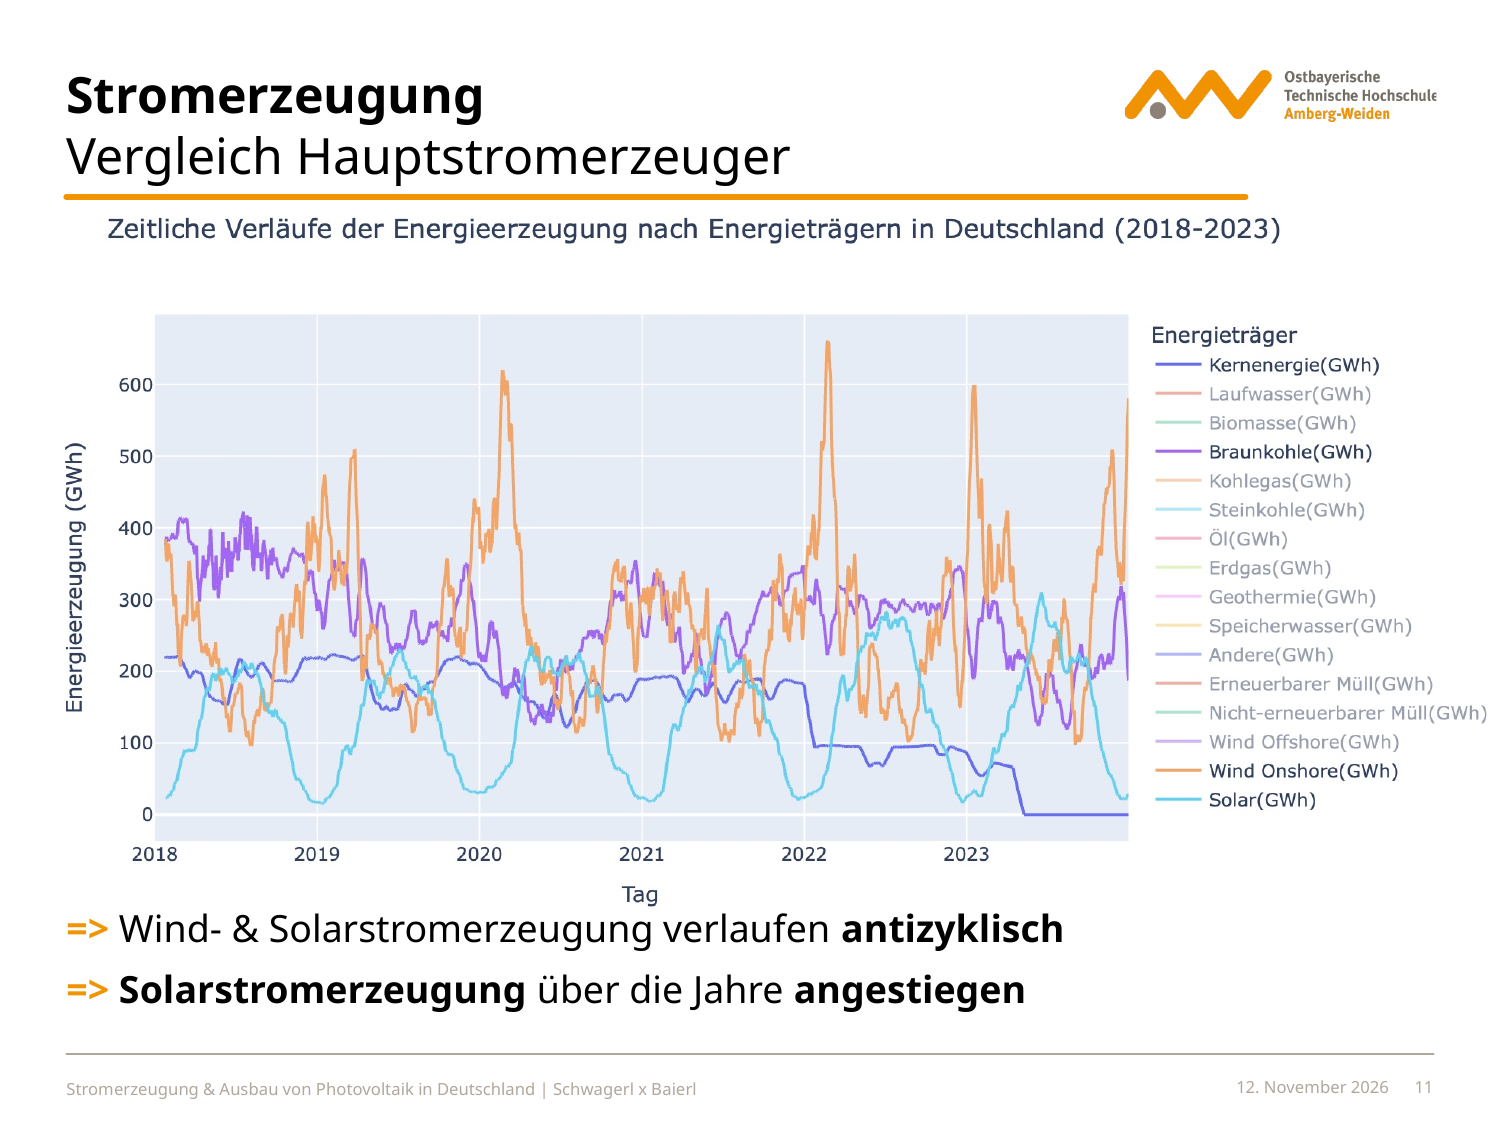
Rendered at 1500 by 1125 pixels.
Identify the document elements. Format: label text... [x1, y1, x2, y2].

picture [44, 205, 1495, 914]
text_box => Wind- & Solarstromerzeugung verlaufen antizyklisch => Solarstromerzeugung über die Jahre angestiegen [66, 923, 1473, 1035]
title Stromerzeugung [66, 70, 1434, 130]
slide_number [1171, 1065, 1390, 1113]
footer Stromerzeugung & Ausbau von Photovoltaik in Deutschland | Schwagerl x Baierl [66, 1065, 997, 1113]
slide_number 11 [1395, 1065, 1434, 1113]
list Vergleich Hauptstromerzeuger [66, 130, 1434, 190]
